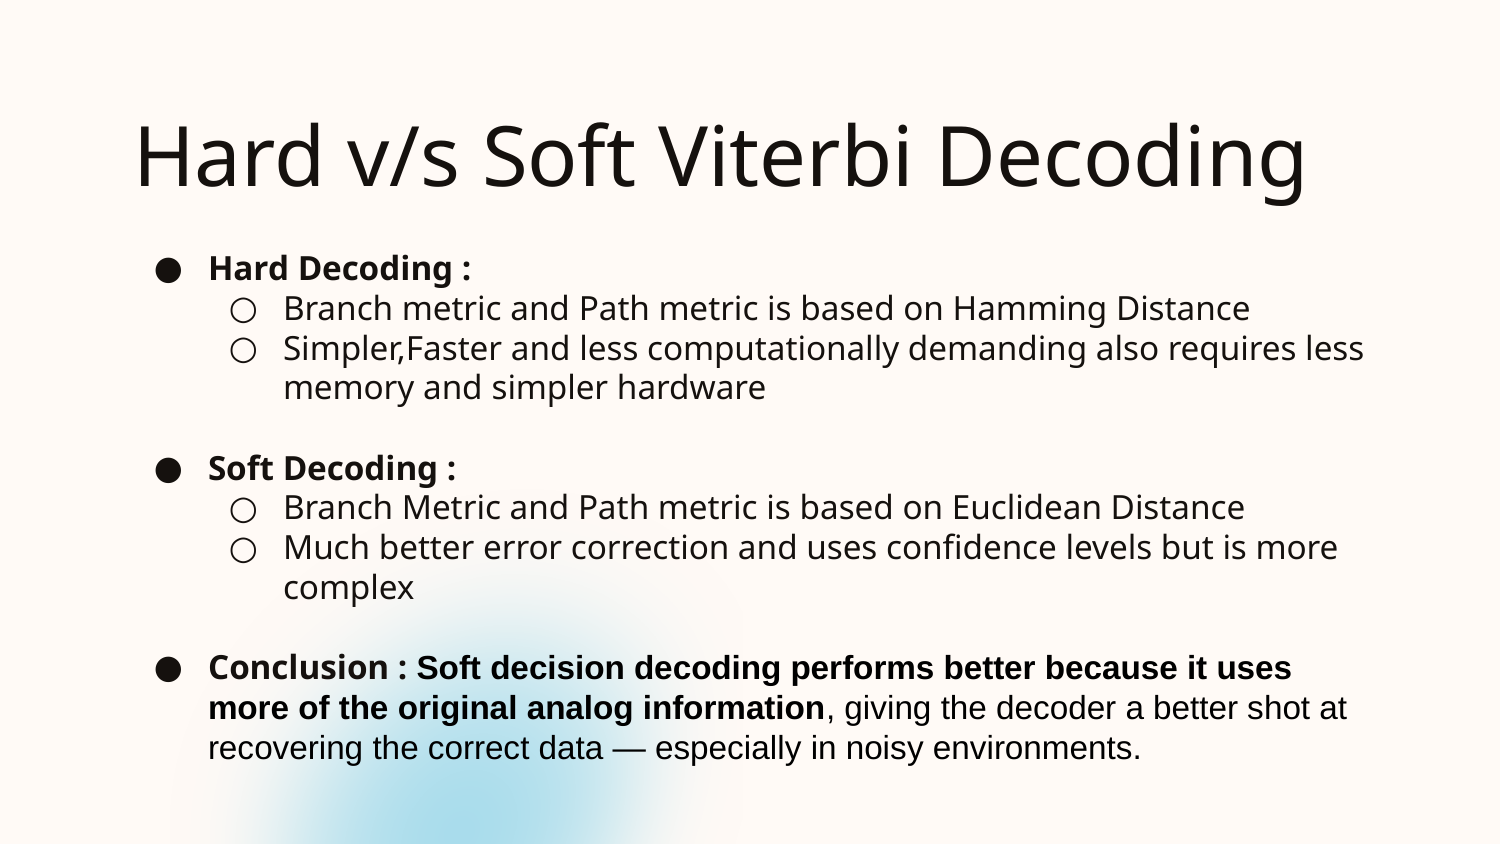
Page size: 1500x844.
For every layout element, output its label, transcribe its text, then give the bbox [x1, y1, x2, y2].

title Hard v/s Soft Viterbi Decoding [118, 87, 1462, 293]
subtitle Hard Decoding : Branch metric and Path metric is based on Hamming Distance Simpler,Faster and less computationally demanding also requires less memory and simpler hardware Soft Decoding : Branch Metric and Path metric is based on Euclidean Distance Much better error correction and uses confidence levels but is more complex Conclusion : Soft decision decoding performs better because it uses more of the original analog information, giving the decoder a better shot at recovering the correct data — especially in noisy environments. [118, 232, 1383, 802]
picture [0, 286, 986, 844]
